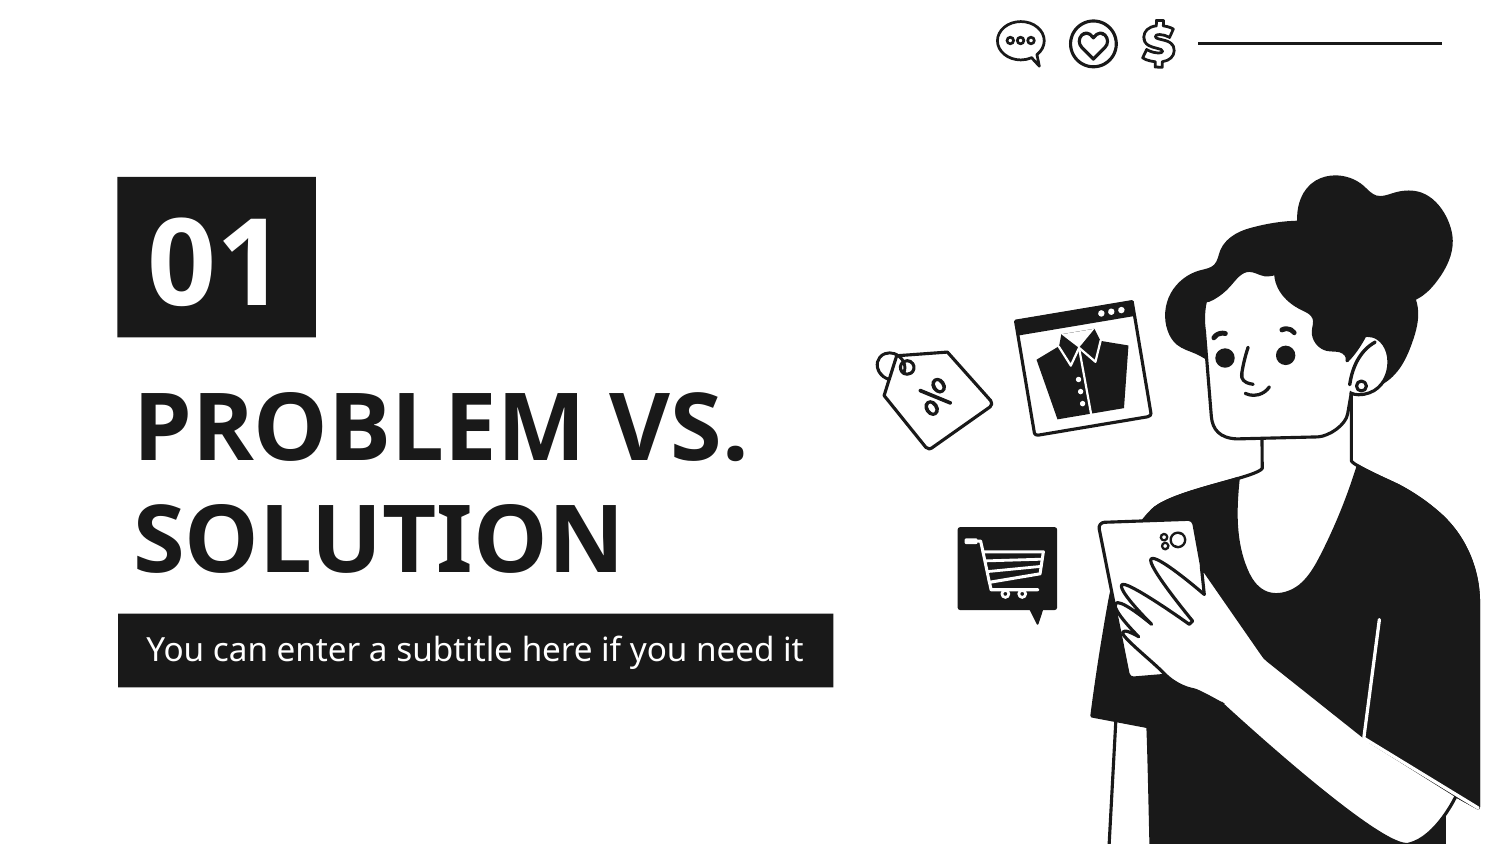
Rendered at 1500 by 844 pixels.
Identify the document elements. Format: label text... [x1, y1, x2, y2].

title PROBLEM VS. SOLUTION [118, 351, 834, 580]
title 01 [117, 176, 316, 338]
subtitle You can enter a subtitle here if you need it [118, 613, 834, 688]
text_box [875, 176, 1479, 844]
